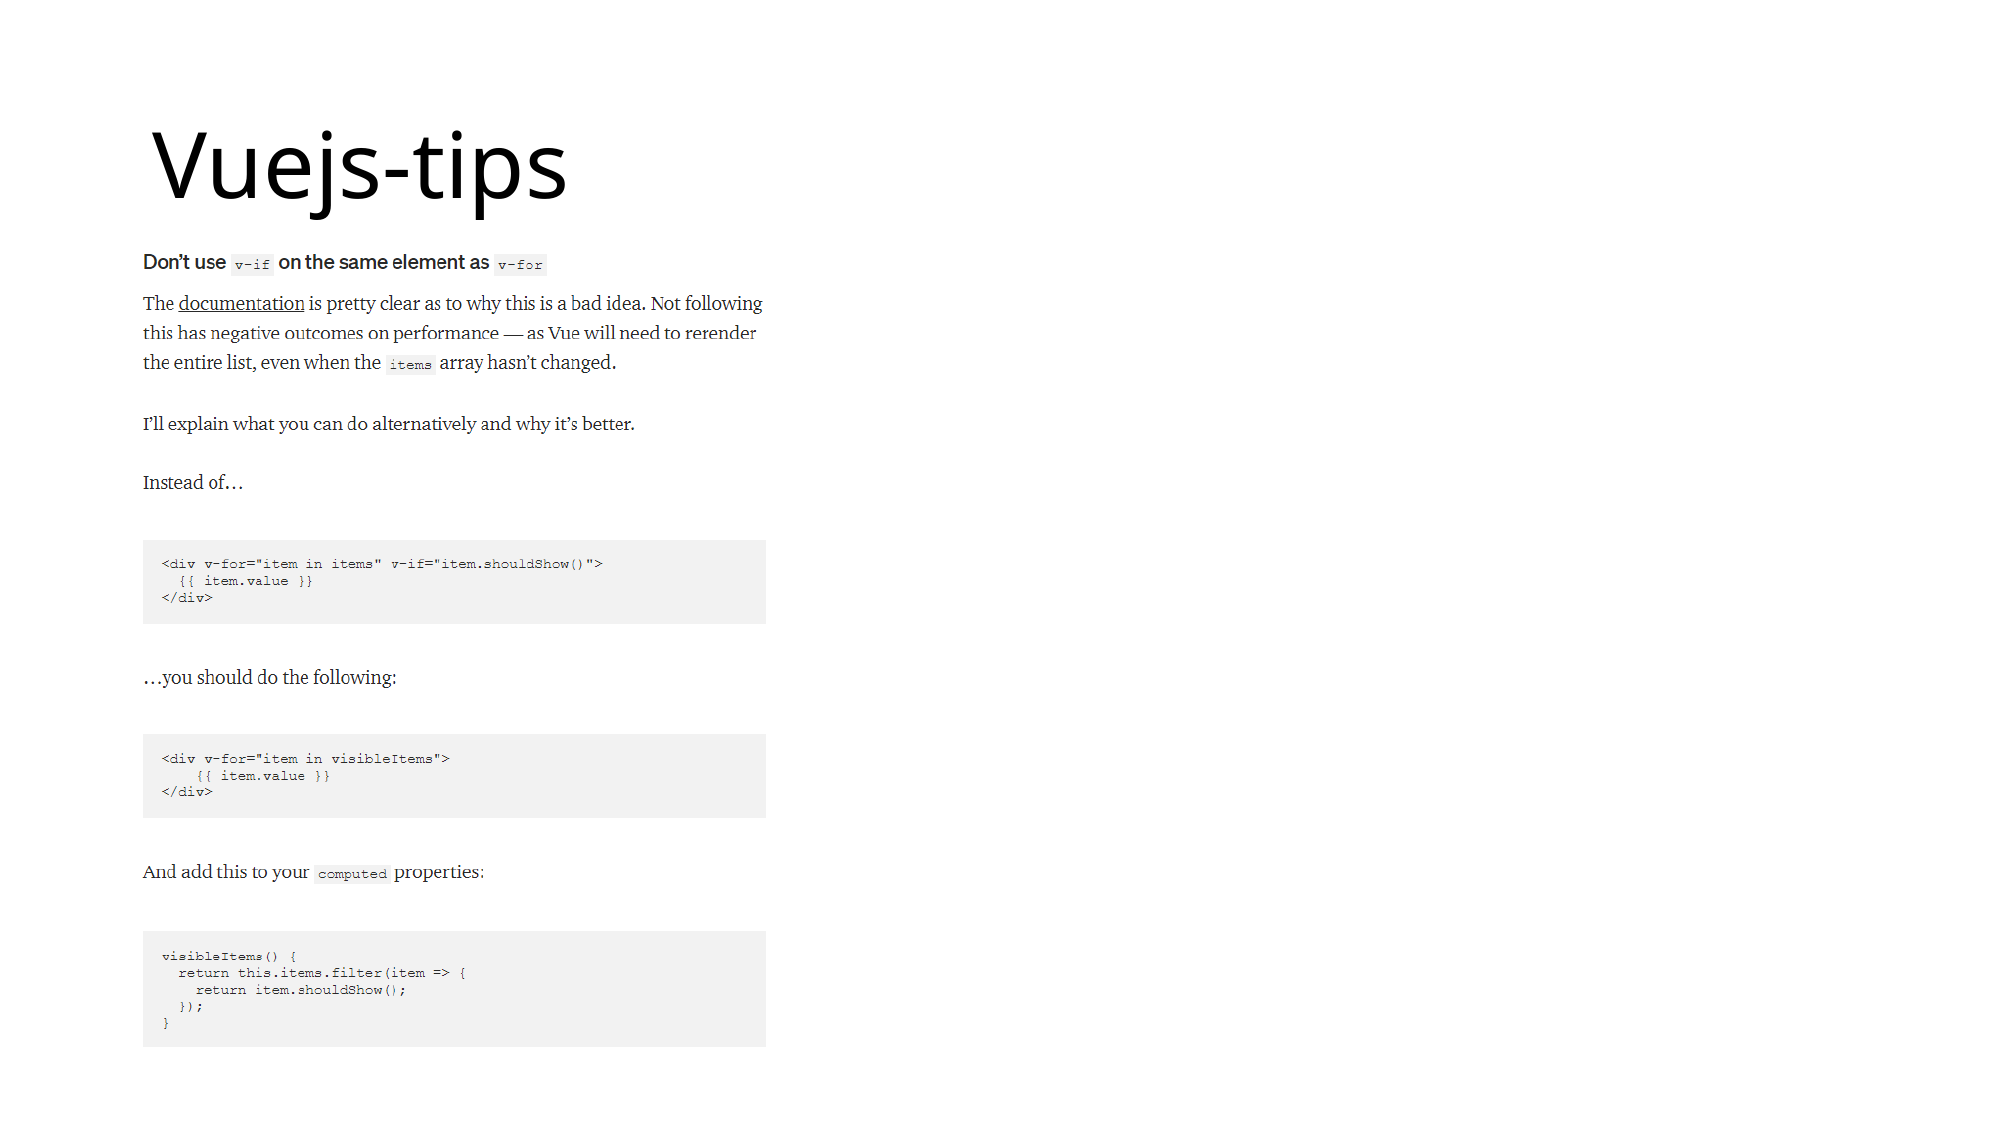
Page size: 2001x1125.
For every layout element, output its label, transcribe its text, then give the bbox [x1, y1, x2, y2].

title Vuejs-tips [137, 59, 1863, 278]
picture [124, 250, 842, 1047]
